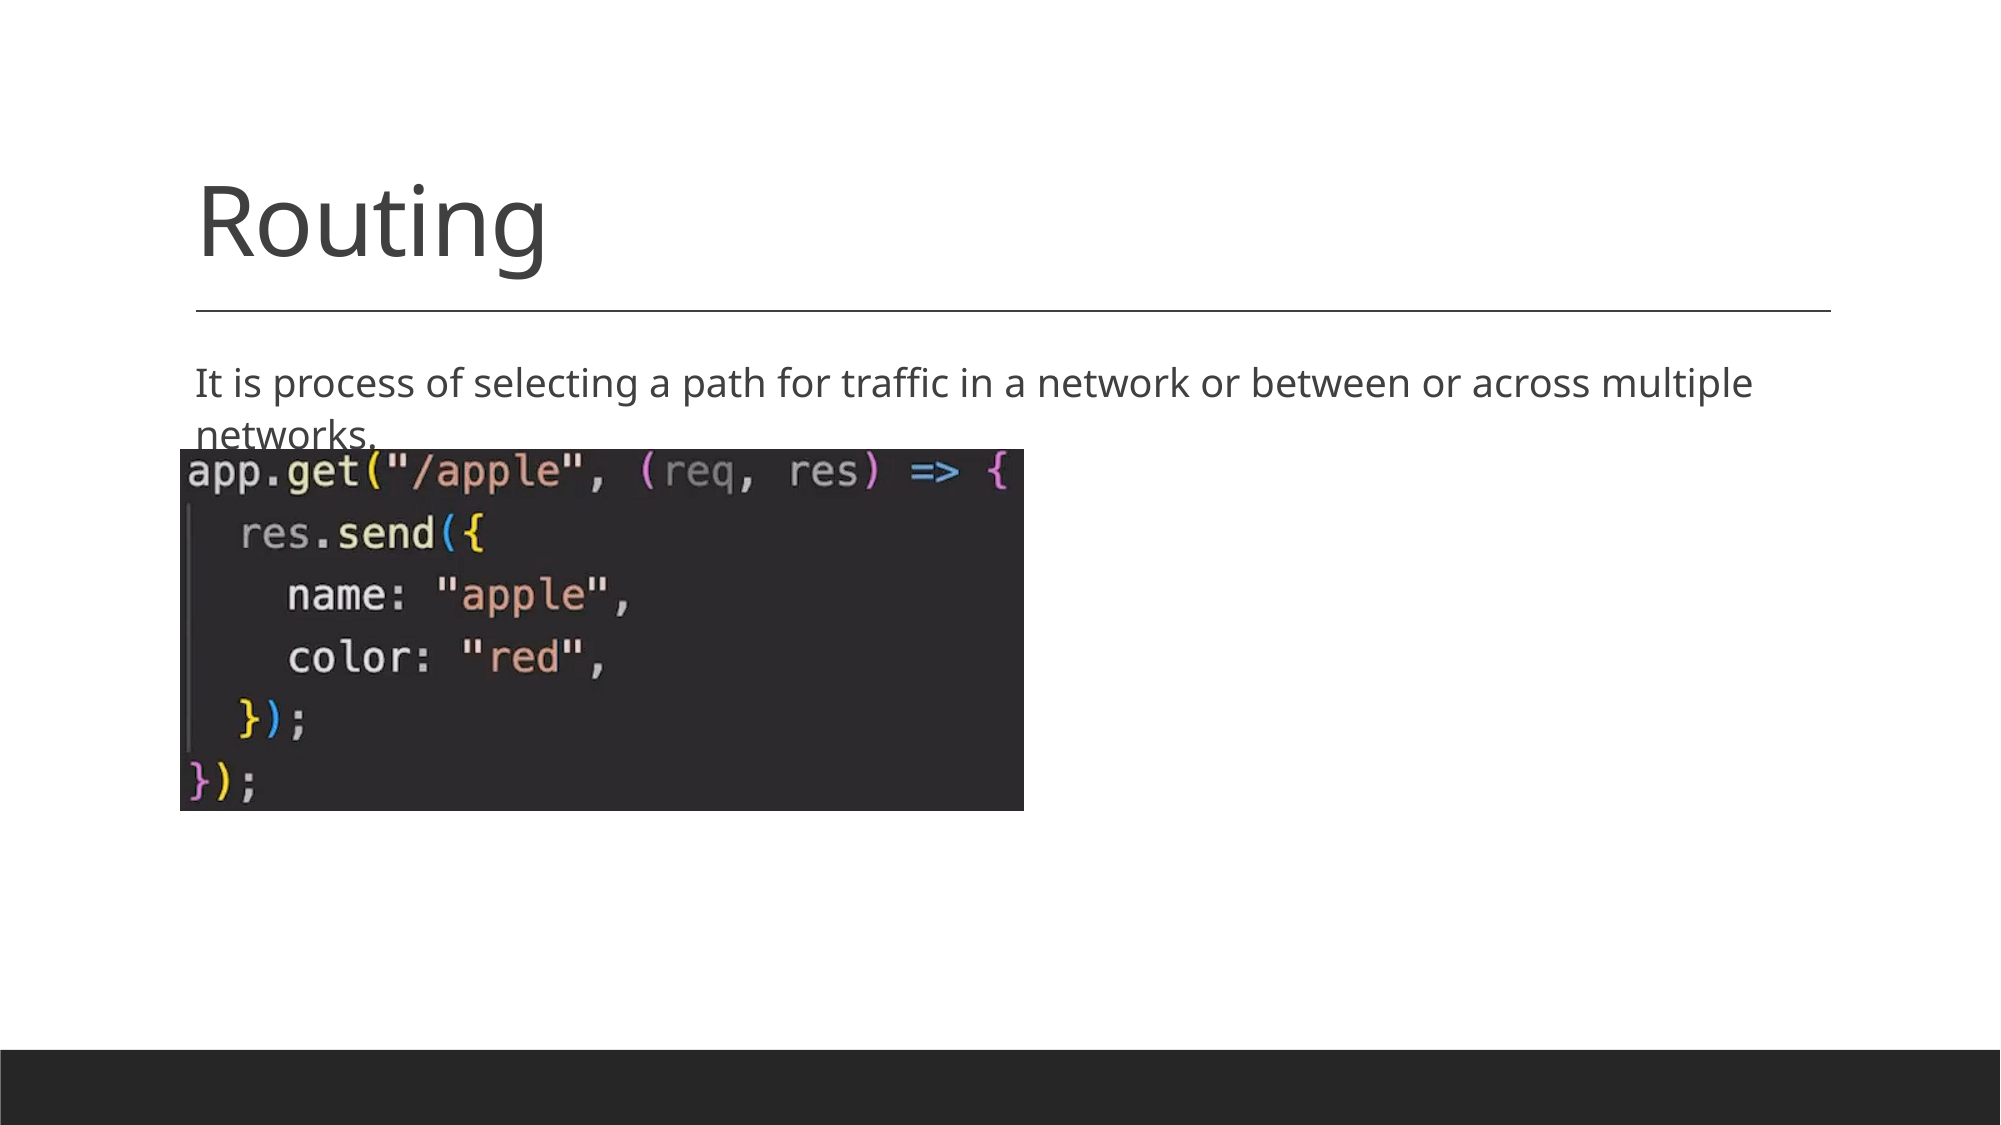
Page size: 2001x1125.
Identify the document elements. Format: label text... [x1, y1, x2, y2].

list It is process of selecting a path for traffic in a network or between or across multiple networks. [180, 345, 1830, 963]
picture [179, 448, 1025, 811]
title Routing [180, 47, 1830, 285]
